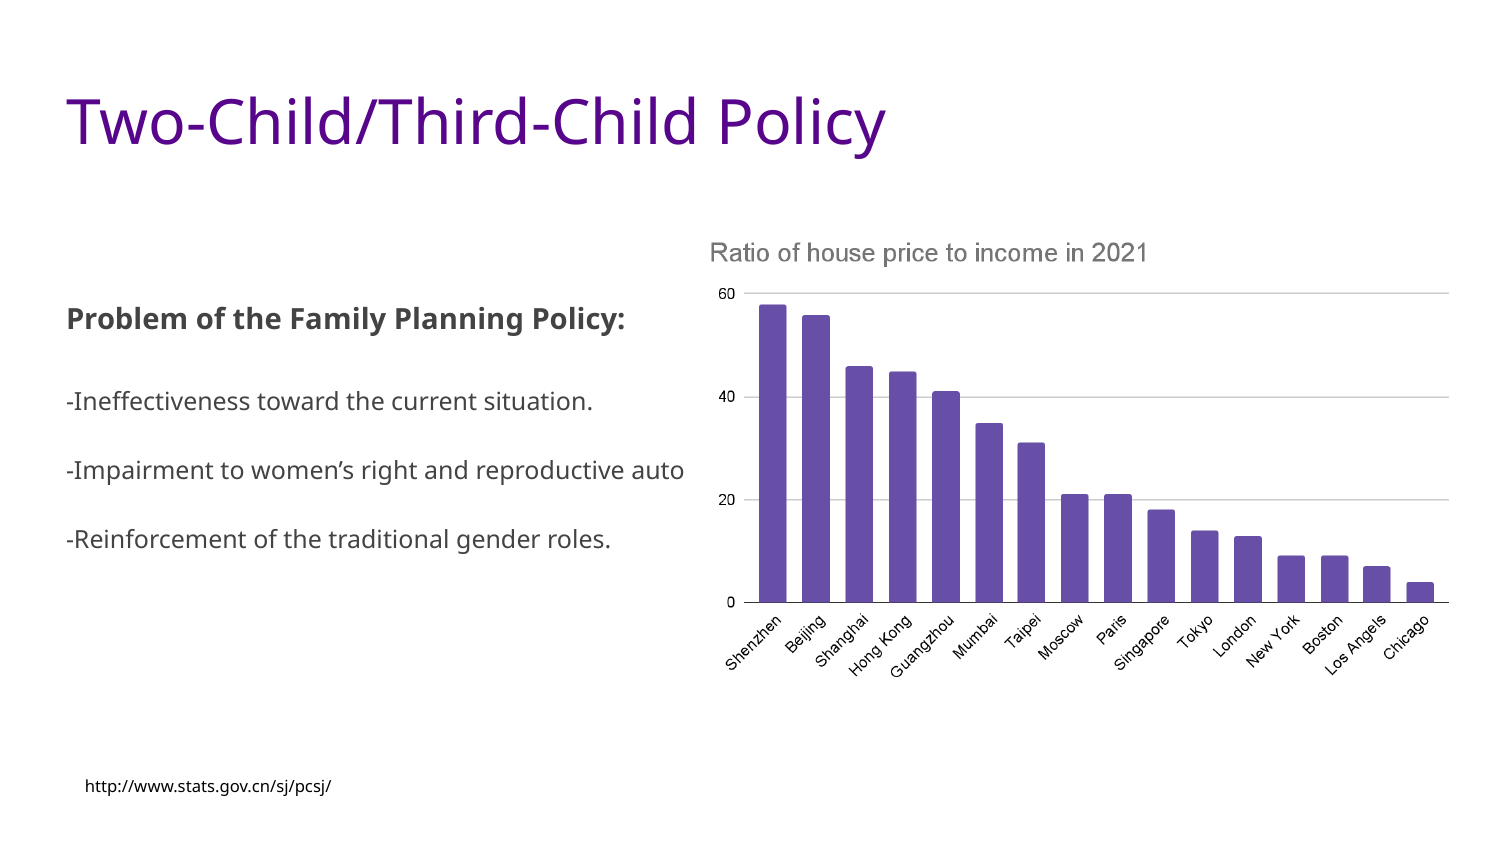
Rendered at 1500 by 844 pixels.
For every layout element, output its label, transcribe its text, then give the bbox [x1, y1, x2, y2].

list Problem of the Family Planning Policy: -Ineffectiveness toward the current situation. -Impairment to women’s right and reproductive autonomy. -Reinforcement of the traditional gender roles. [51, 246, 796, 808]
text_box http://www.stats.gov.cn/sj/pcsj/ [70, 765, 1436, 806]
picture [685, 212, 1474, 700]
title Two-Child/Third-Child Policy [51, 72, 1449, 167]
